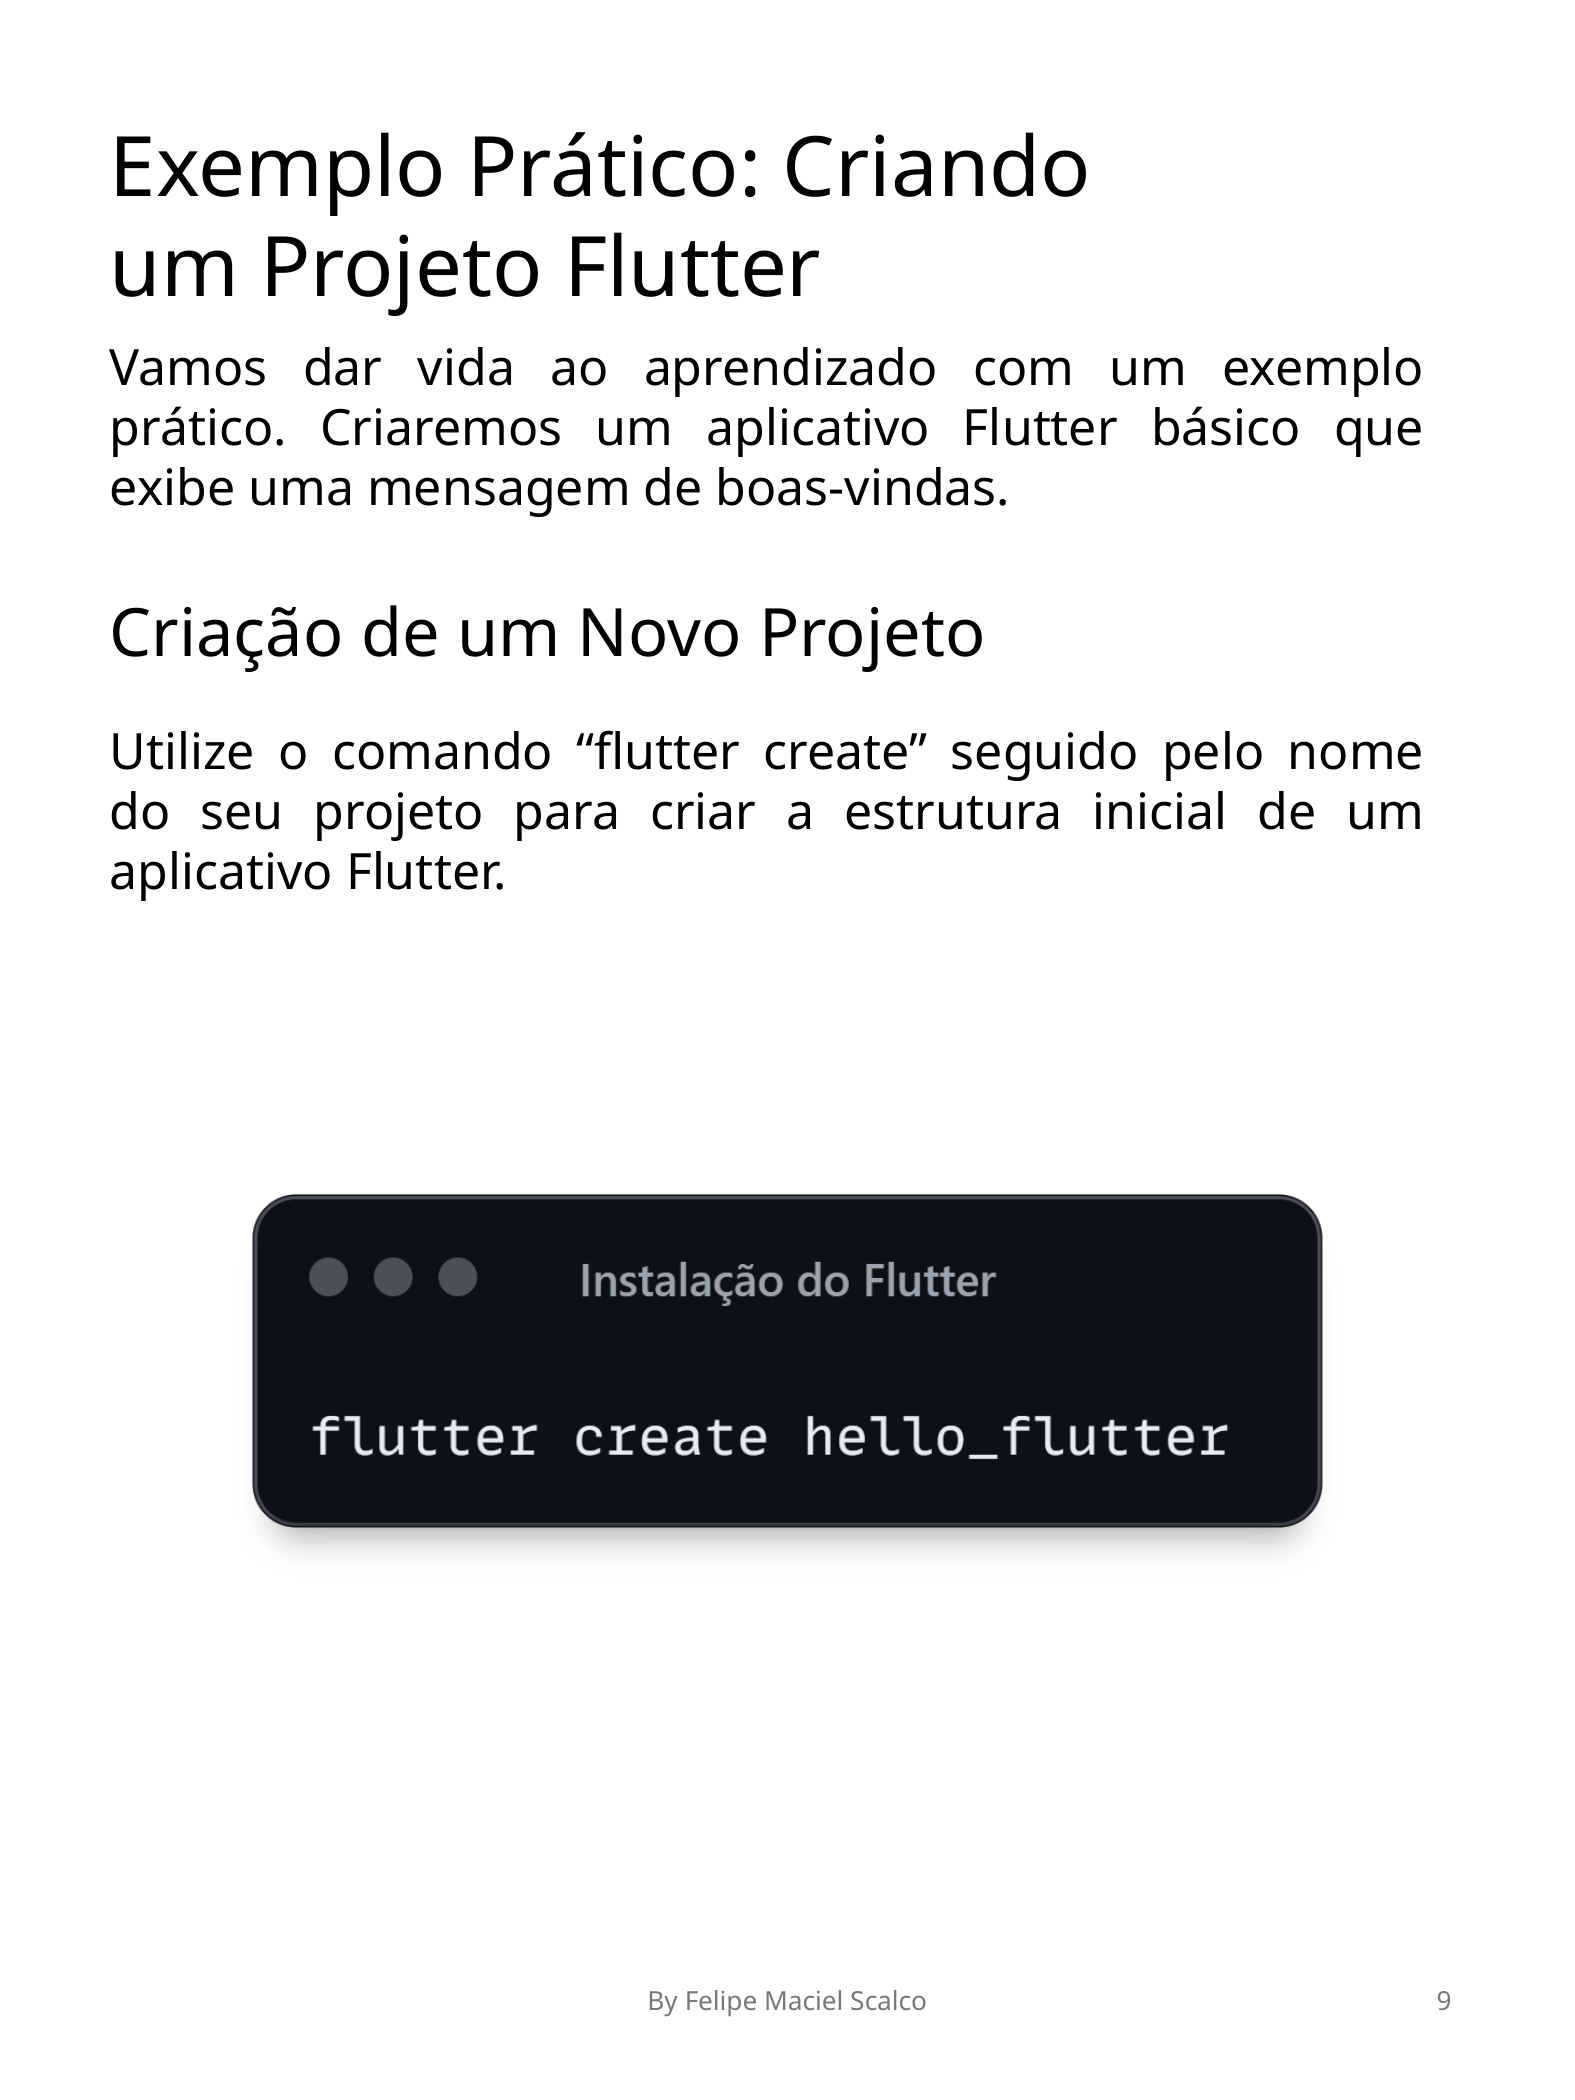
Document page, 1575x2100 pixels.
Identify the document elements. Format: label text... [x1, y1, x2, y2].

text_box Utilize o comando “flutter create” seguido pelo nome do seu projeto para criar a estrutura inicial de um aplicativo Flutter. [94, 712, 1440, 875]
text_box Criação de um Novo Projeto [94, 582, 1088, 678]
text_box Vamos dar vida ao aprendizado com um exemplo prático. Criaremos um aplicativo Flutter básico que exibe uma mensagem de boas-vindas. [94, 327, 1440, 523]
footer By Felipe Maciel Scalco [521, 1946, 1054, 2059]
text_box Exemplo Prático: Criando um Projeto Flutter [94, 105, 1169, 421]
slide_number 9 [1112, 1946, 1467, 2059]
picture [0, 875, 1575, 1847]
